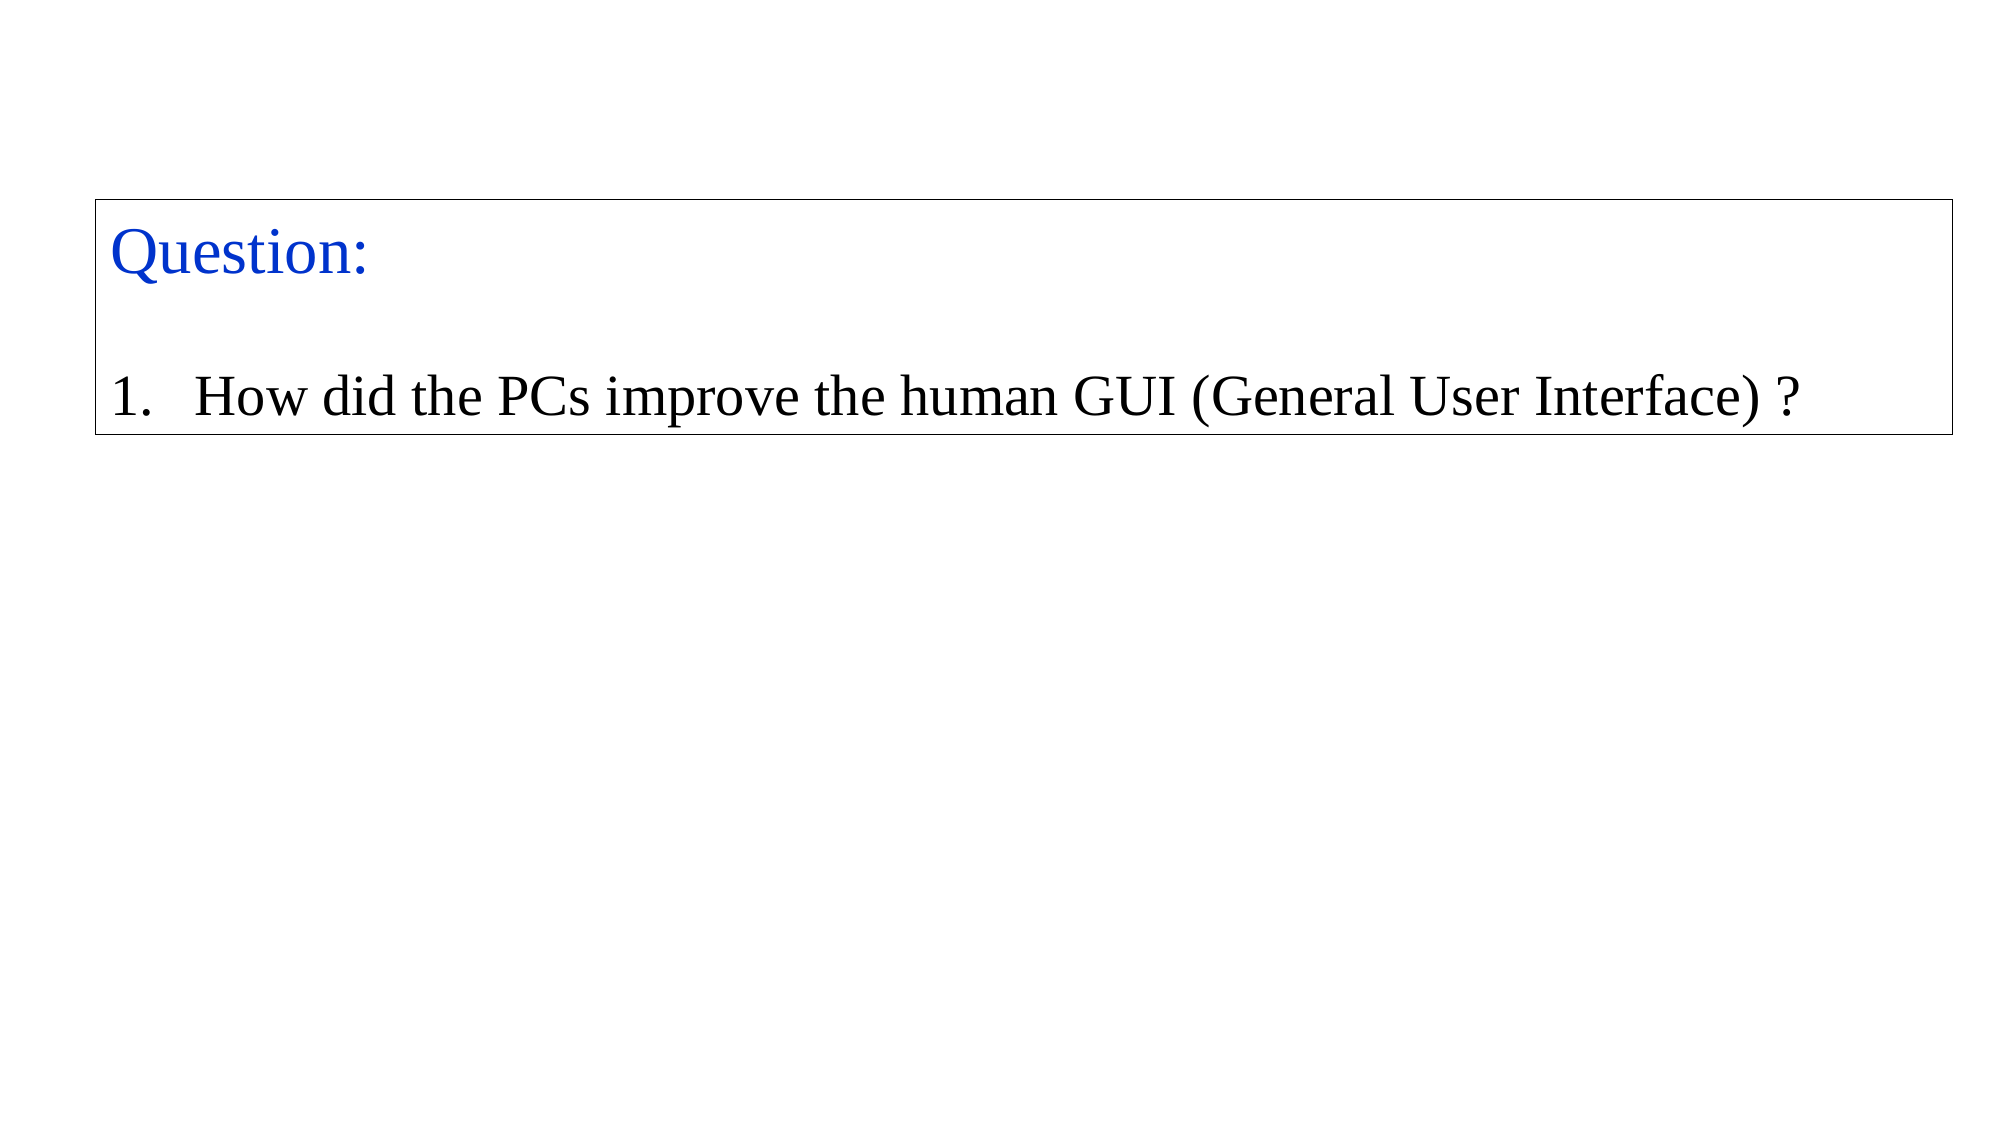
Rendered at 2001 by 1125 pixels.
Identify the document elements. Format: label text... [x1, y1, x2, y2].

text_box Question: How did the PCs improve the human GUI (General User Interface) ? [95, 199, 1953, 435]
